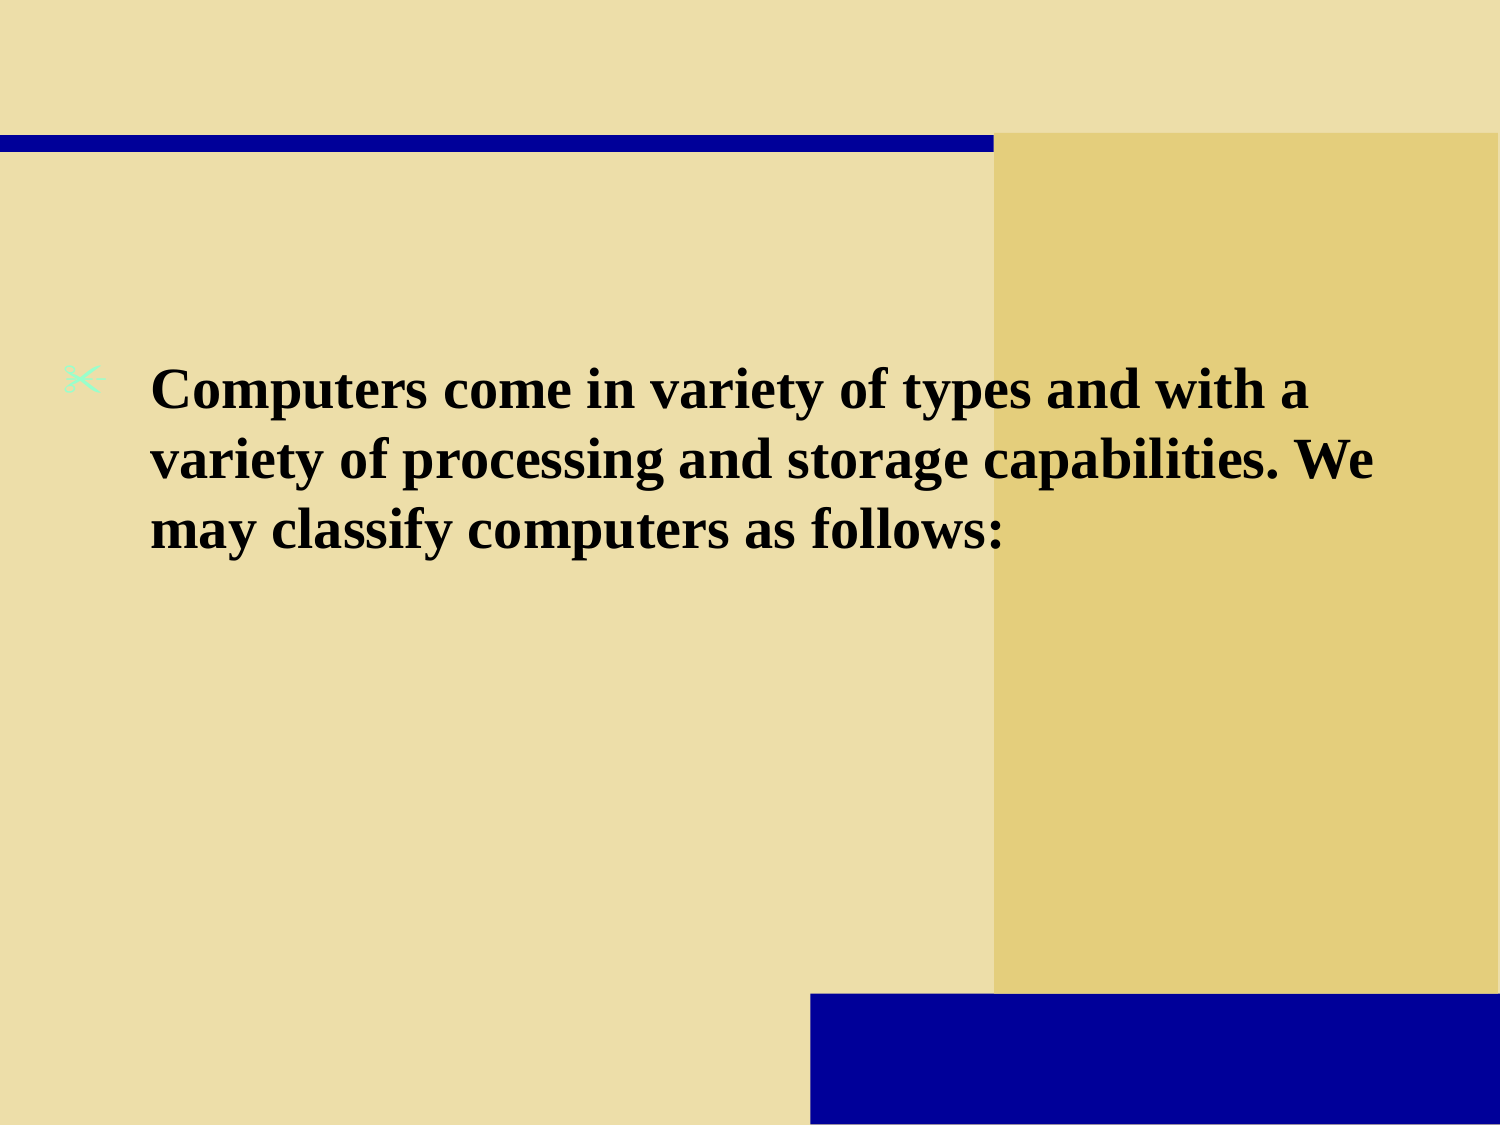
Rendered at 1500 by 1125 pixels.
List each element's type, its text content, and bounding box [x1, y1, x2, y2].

list Computers come in variety of types and with a variety of processing and storage capabilities. We may classify computers as follows: [47, 178, 1457, 960]
